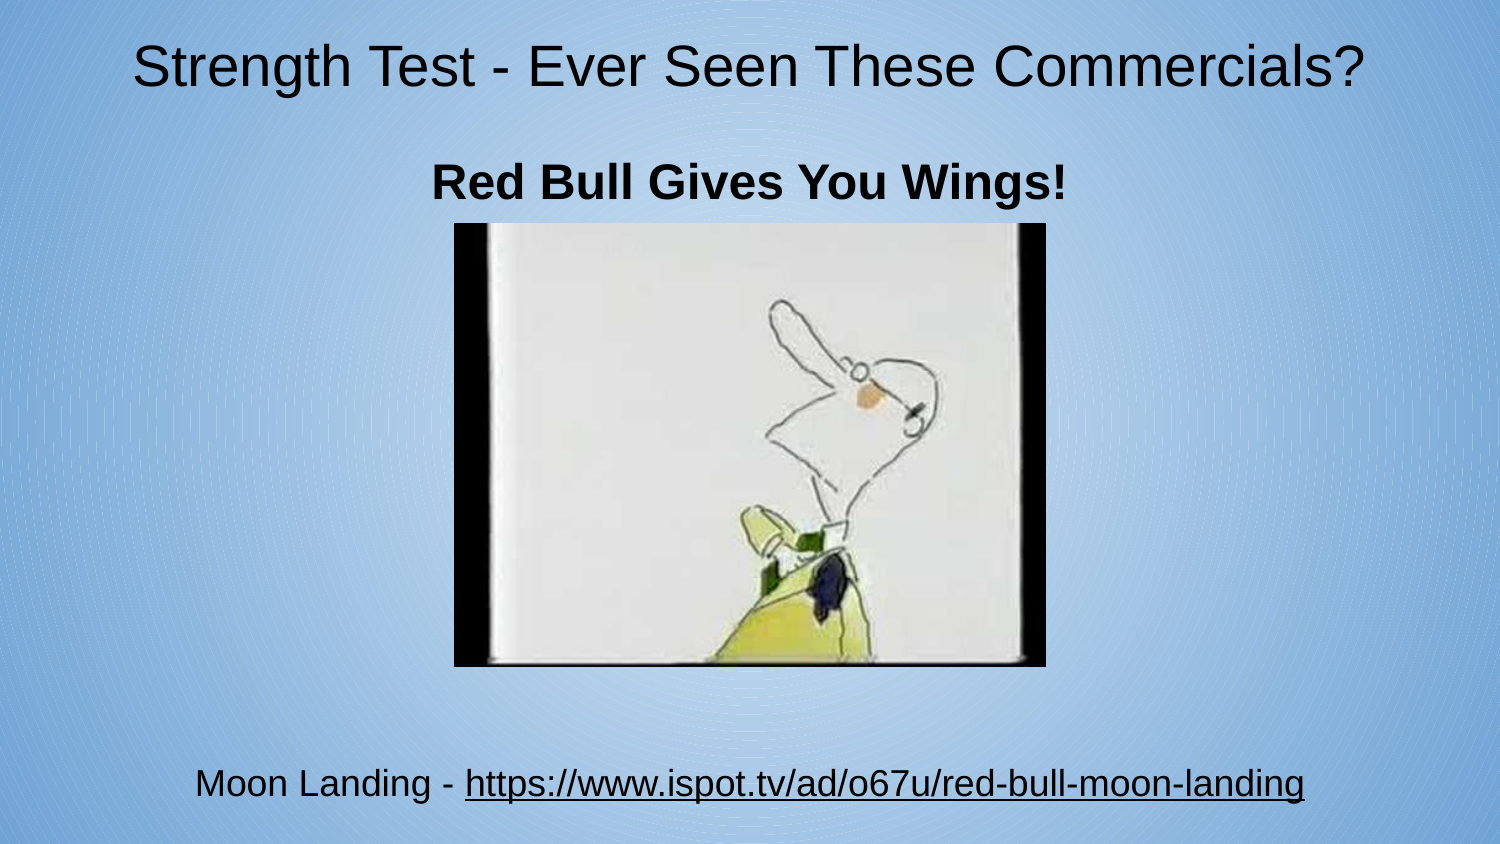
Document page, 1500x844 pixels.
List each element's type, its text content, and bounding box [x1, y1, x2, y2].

list Red Bull Gives You Wings! Moon Landing - https://www.ispot.tv/ad/o67u/red-bull-moon-landing [51, 125, 1449, 721]
picture [454, 223, 1046, 668]
title Strength Test - Ever Seen These Commercials? [51, 12, 1449, 107]
